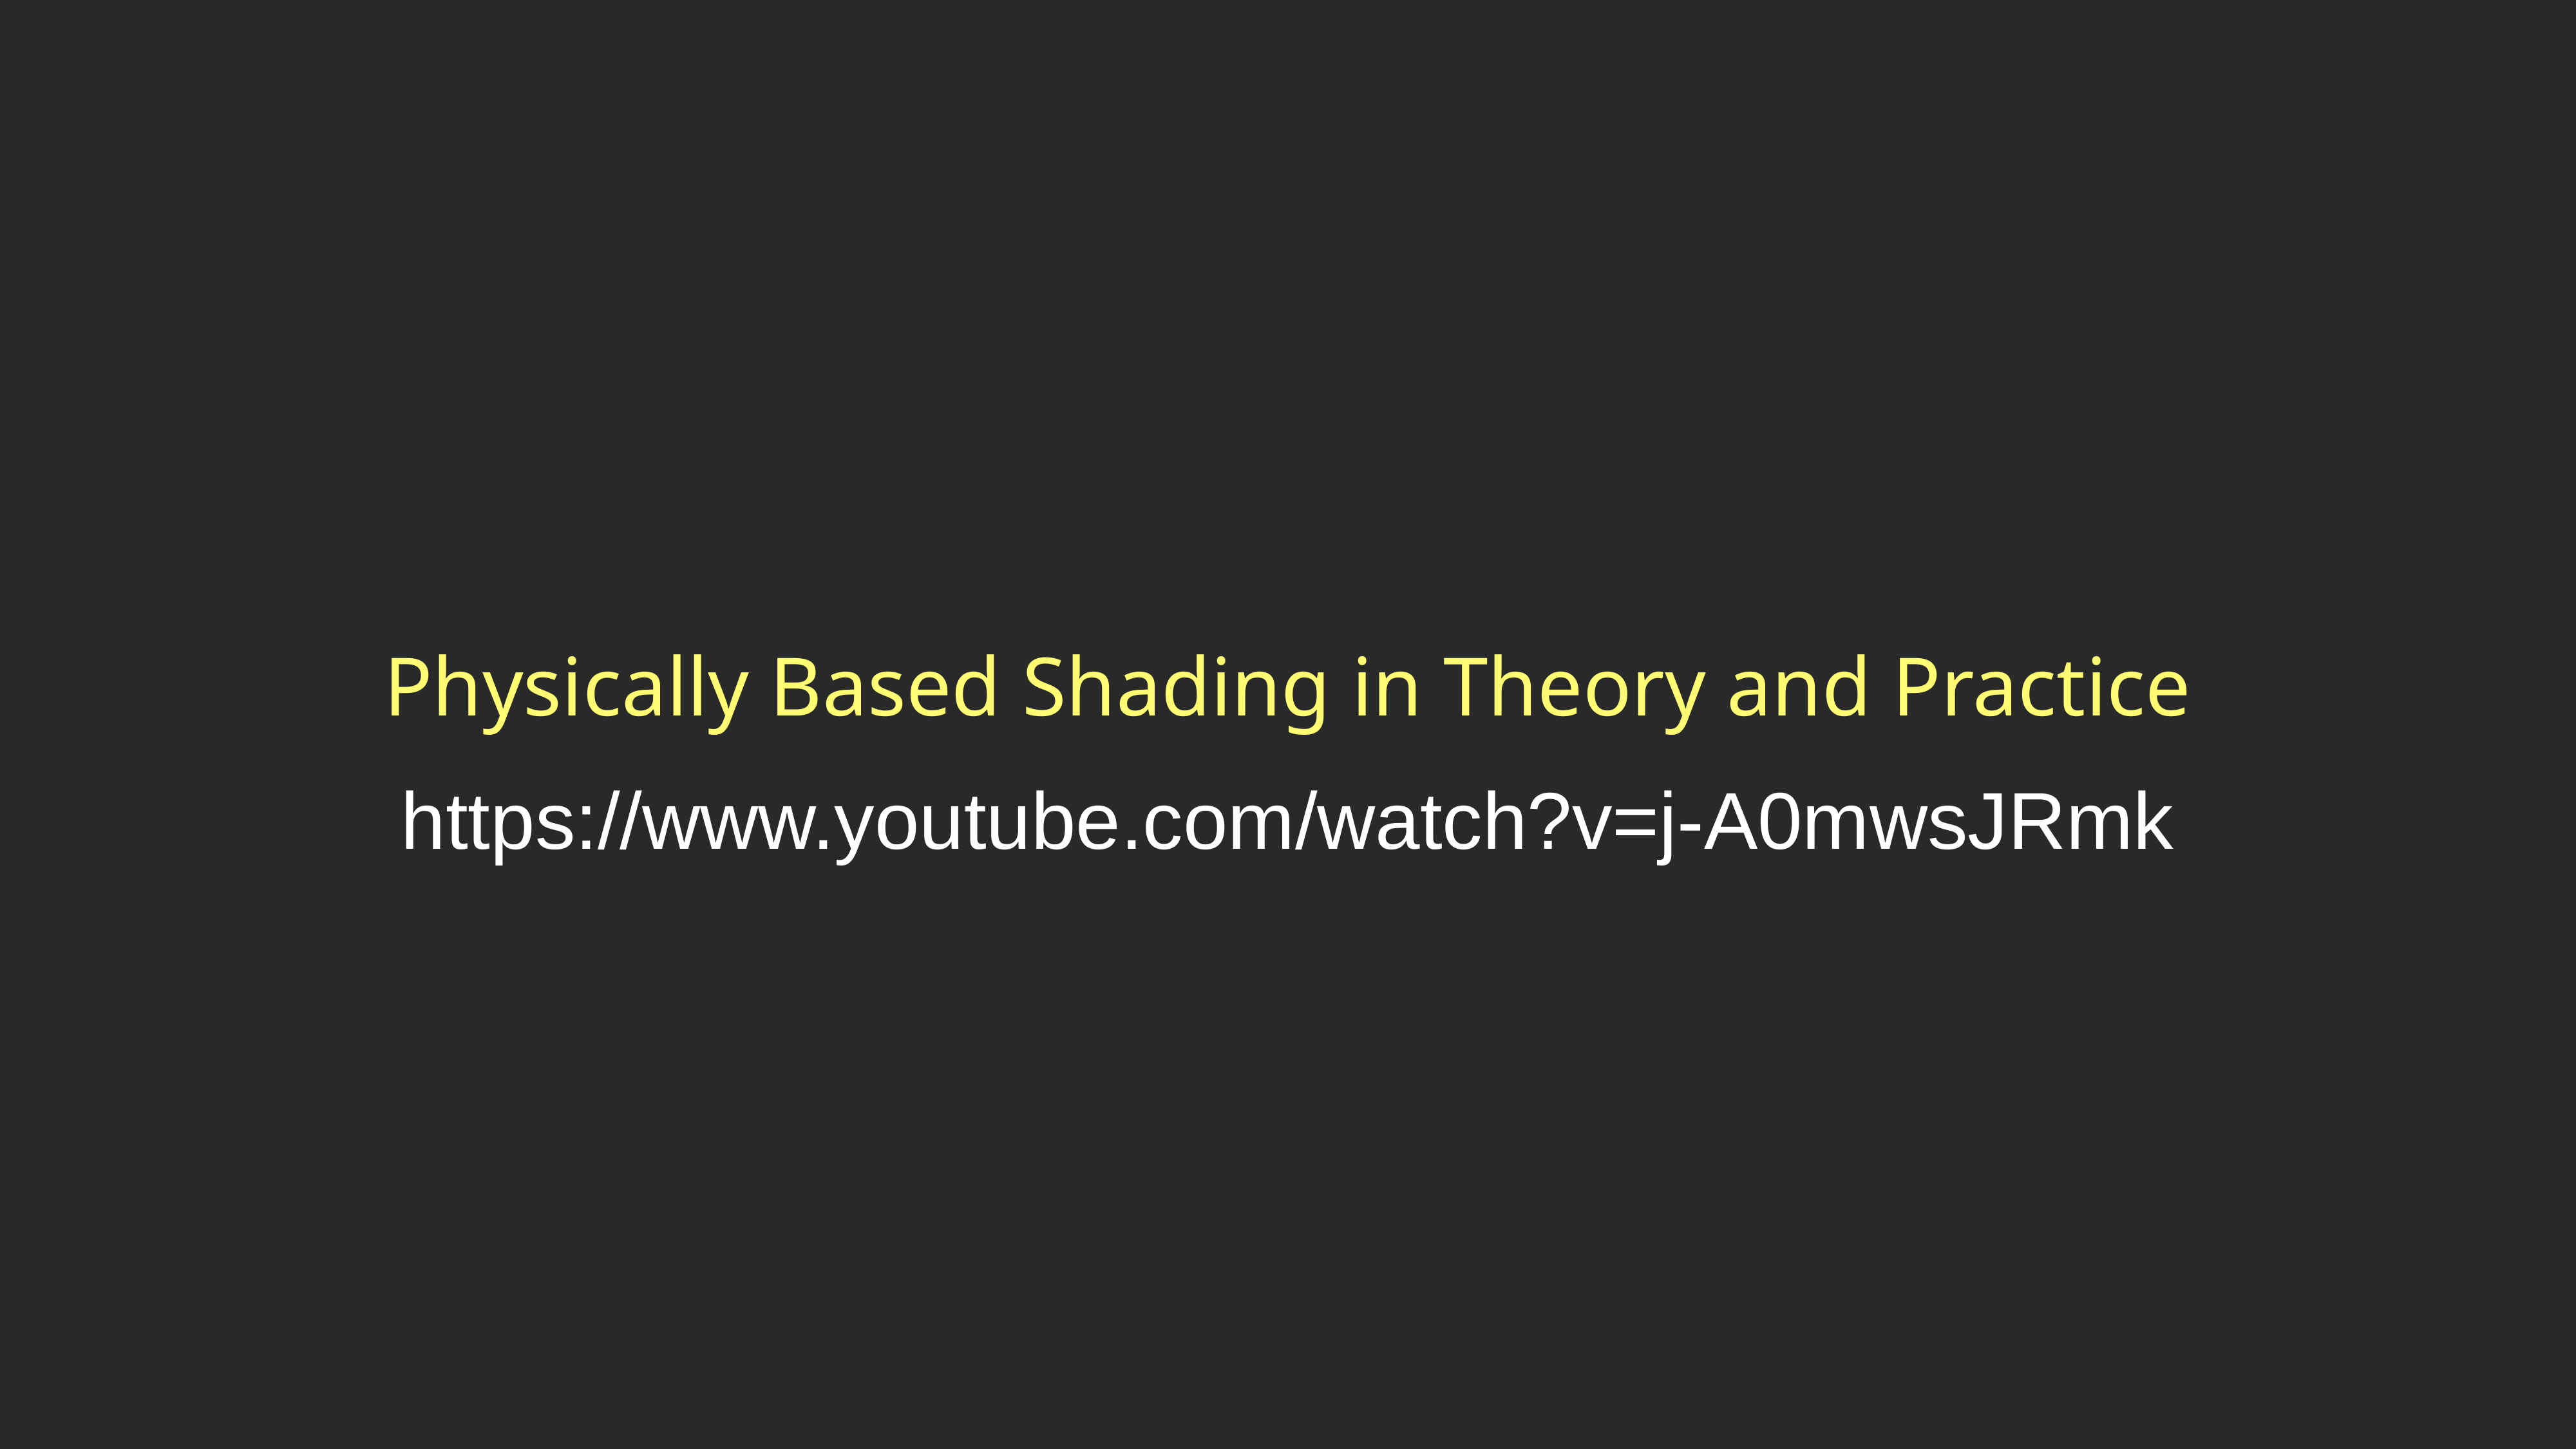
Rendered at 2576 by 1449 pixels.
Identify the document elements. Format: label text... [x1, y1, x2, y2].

text_box Physically Based Shading in Theory and Practice [379, 629, 2197, 737]
text_box https://www.youtube.com/watch?v=j-A0mwsJRmk [381, 763, 2195, 871]
